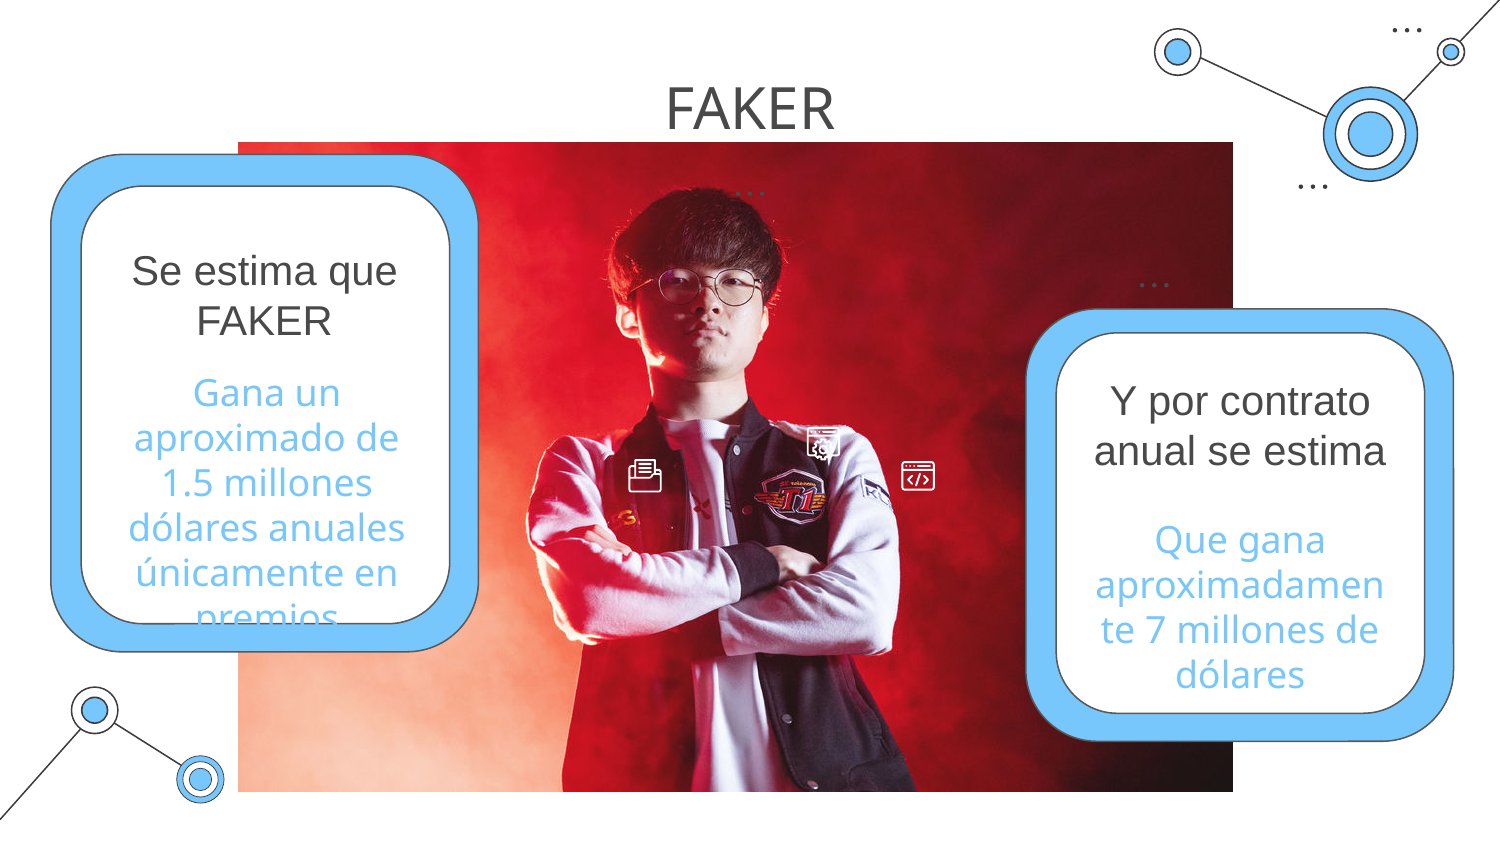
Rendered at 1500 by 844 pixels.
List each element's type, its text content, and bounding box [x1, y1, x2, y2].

text_box Y por contrato anual se estima [1238, 425, 1407, 467]
picture [238, 141, 1234, 793]
text_box Gana un aproximado de 1.5 millones dólares anuales únicamente en premios [100, 353, 233, 565]
text_box [50, 154, 233, 652]
text_box [1238, 308, 1454, 742]
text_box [735, 191, 765, 197]
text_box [806, 426, 841, 461]
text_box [628, 458, 663, 493]
title FAKER [362, 56, 1138, 140]
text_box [901, 460, 935, 491]
text_box Que gana aproximadamente 7 millones de dólares [1238, 500, 1407, 684]
text_box [81, 186, 233, 624]
text_box Se estima que FAKER [98, 292, 233, 341]
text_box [1139, 282, 1169, 288]
text_box [1238, 332, 1425, 714]
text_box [331, 282, 361, 288]
